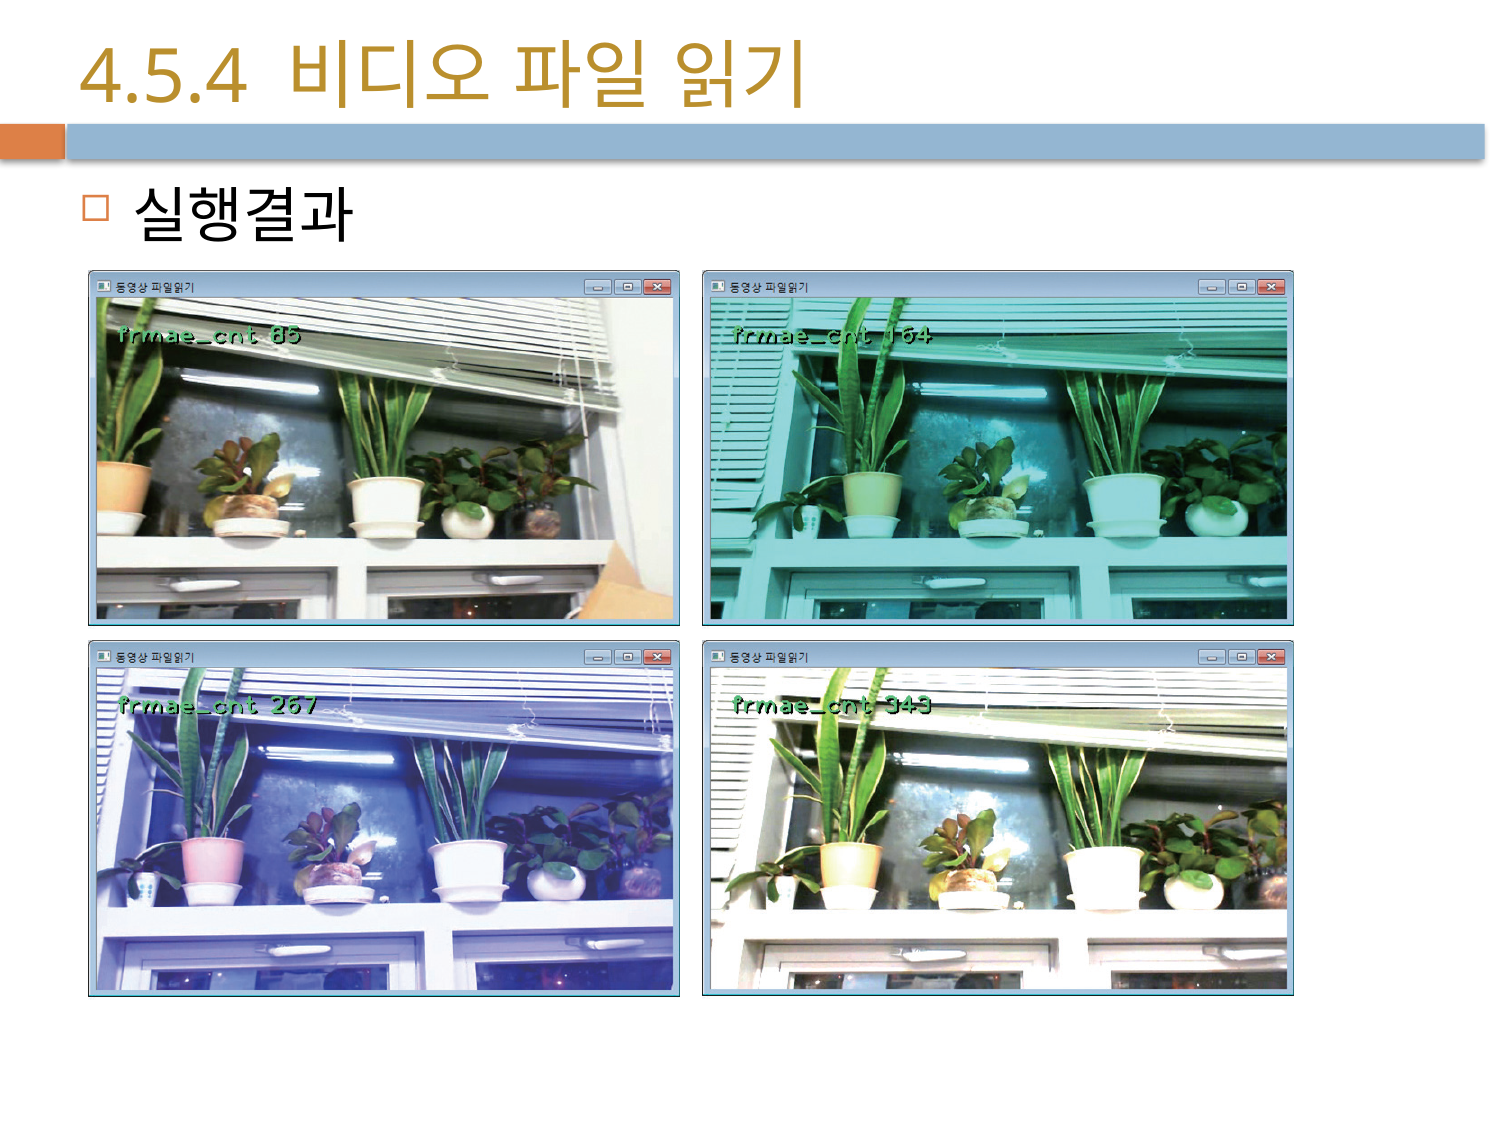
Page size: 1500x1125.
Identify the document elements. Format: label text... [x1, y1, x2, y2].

picture [702, 639, 1294, 1000]
picture [88, 270, 680, 630]
picture [702, 270, 1294, 630]
list 실행결과 [64, 169, 1471, 1059]
picture [88, 640, 680, 1000]
title 4.5.4 비디오 파일 읽기 [64, 7, 1471, 138]
